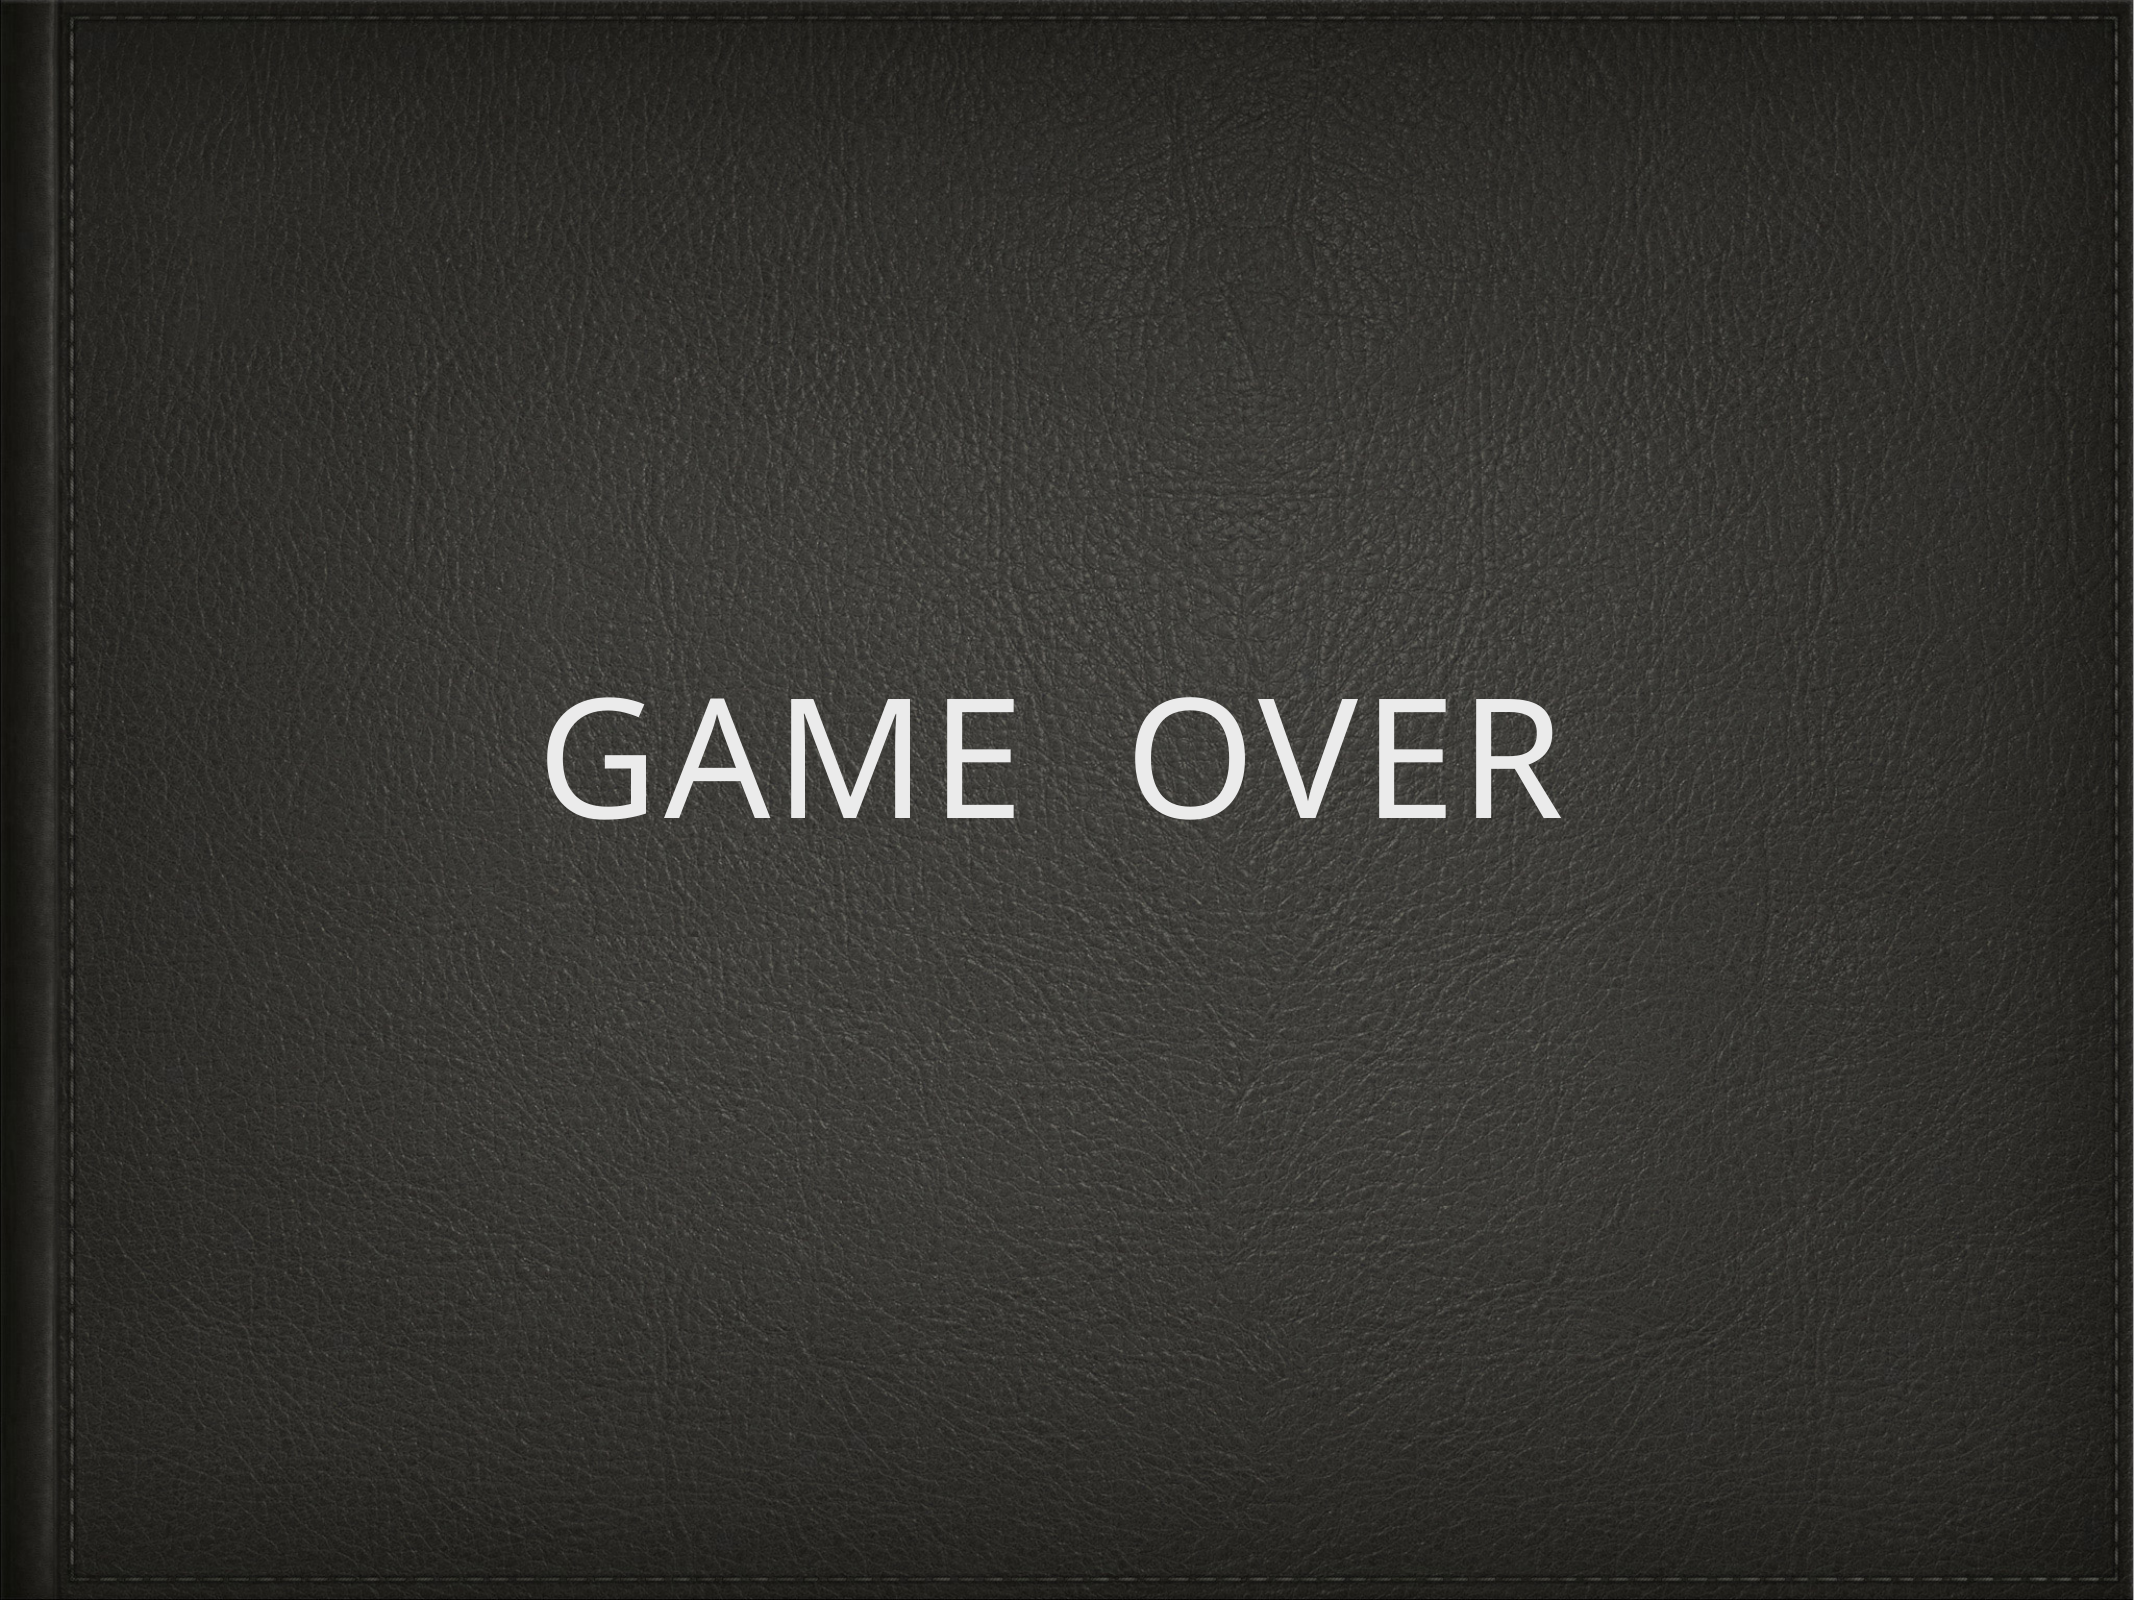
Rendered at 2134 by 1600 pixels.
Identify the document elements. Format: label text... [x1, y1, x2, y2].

title Game OVER [134, 639, 1969, 853]
picture [0, 0, 2134, 1600]
